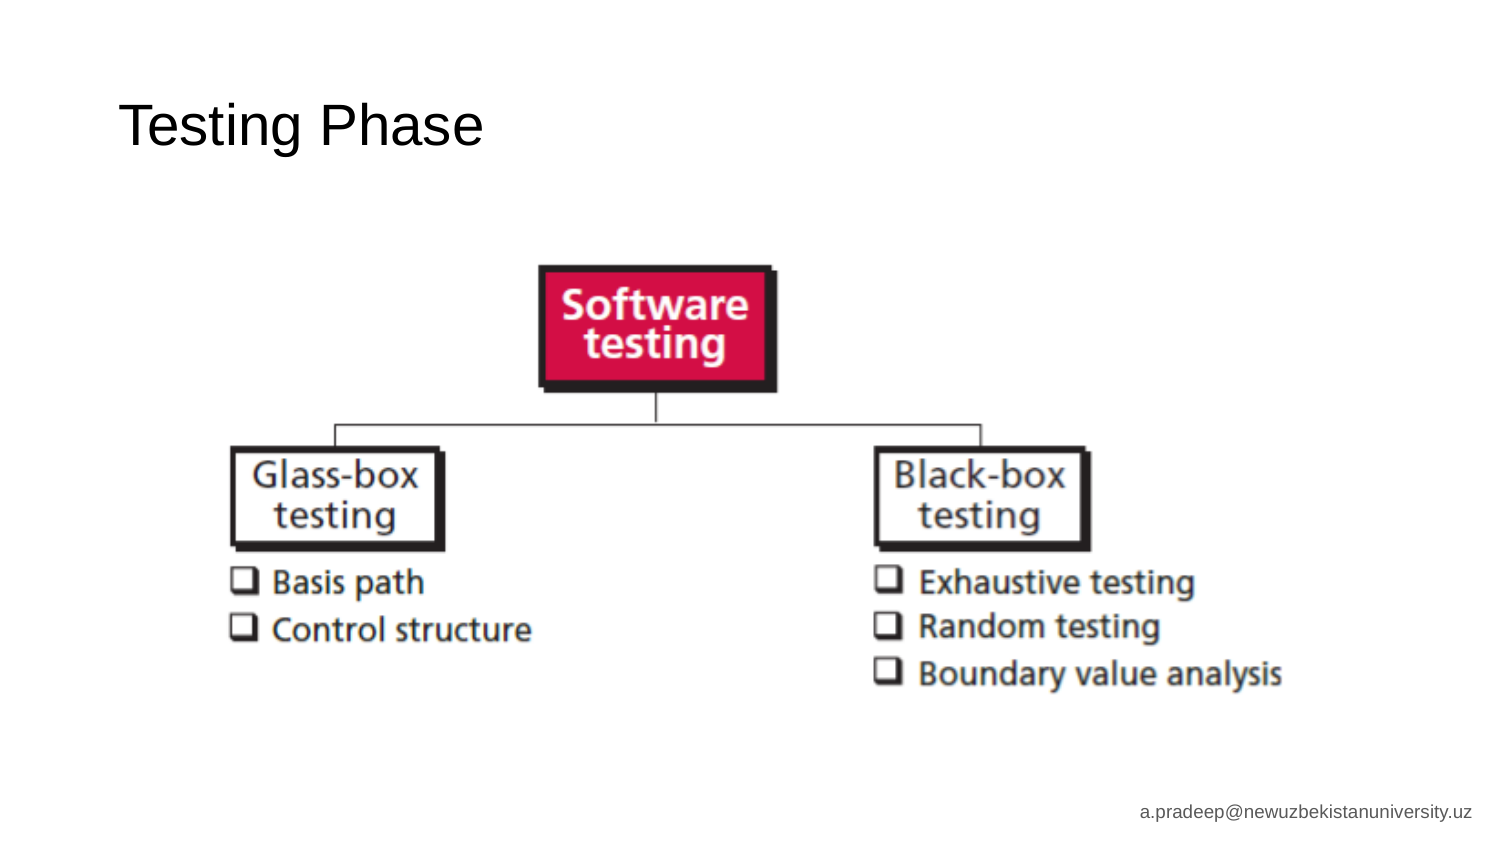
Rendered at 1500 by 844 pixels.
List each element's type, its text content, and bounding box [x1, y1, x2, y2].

title Testing Phase [103, 44, 1397, 208]
text_box a.pradeep@newuzbekistanuniversity.uz [1112, 788, 1500, 834]
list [209, 207, 1291, 720]
